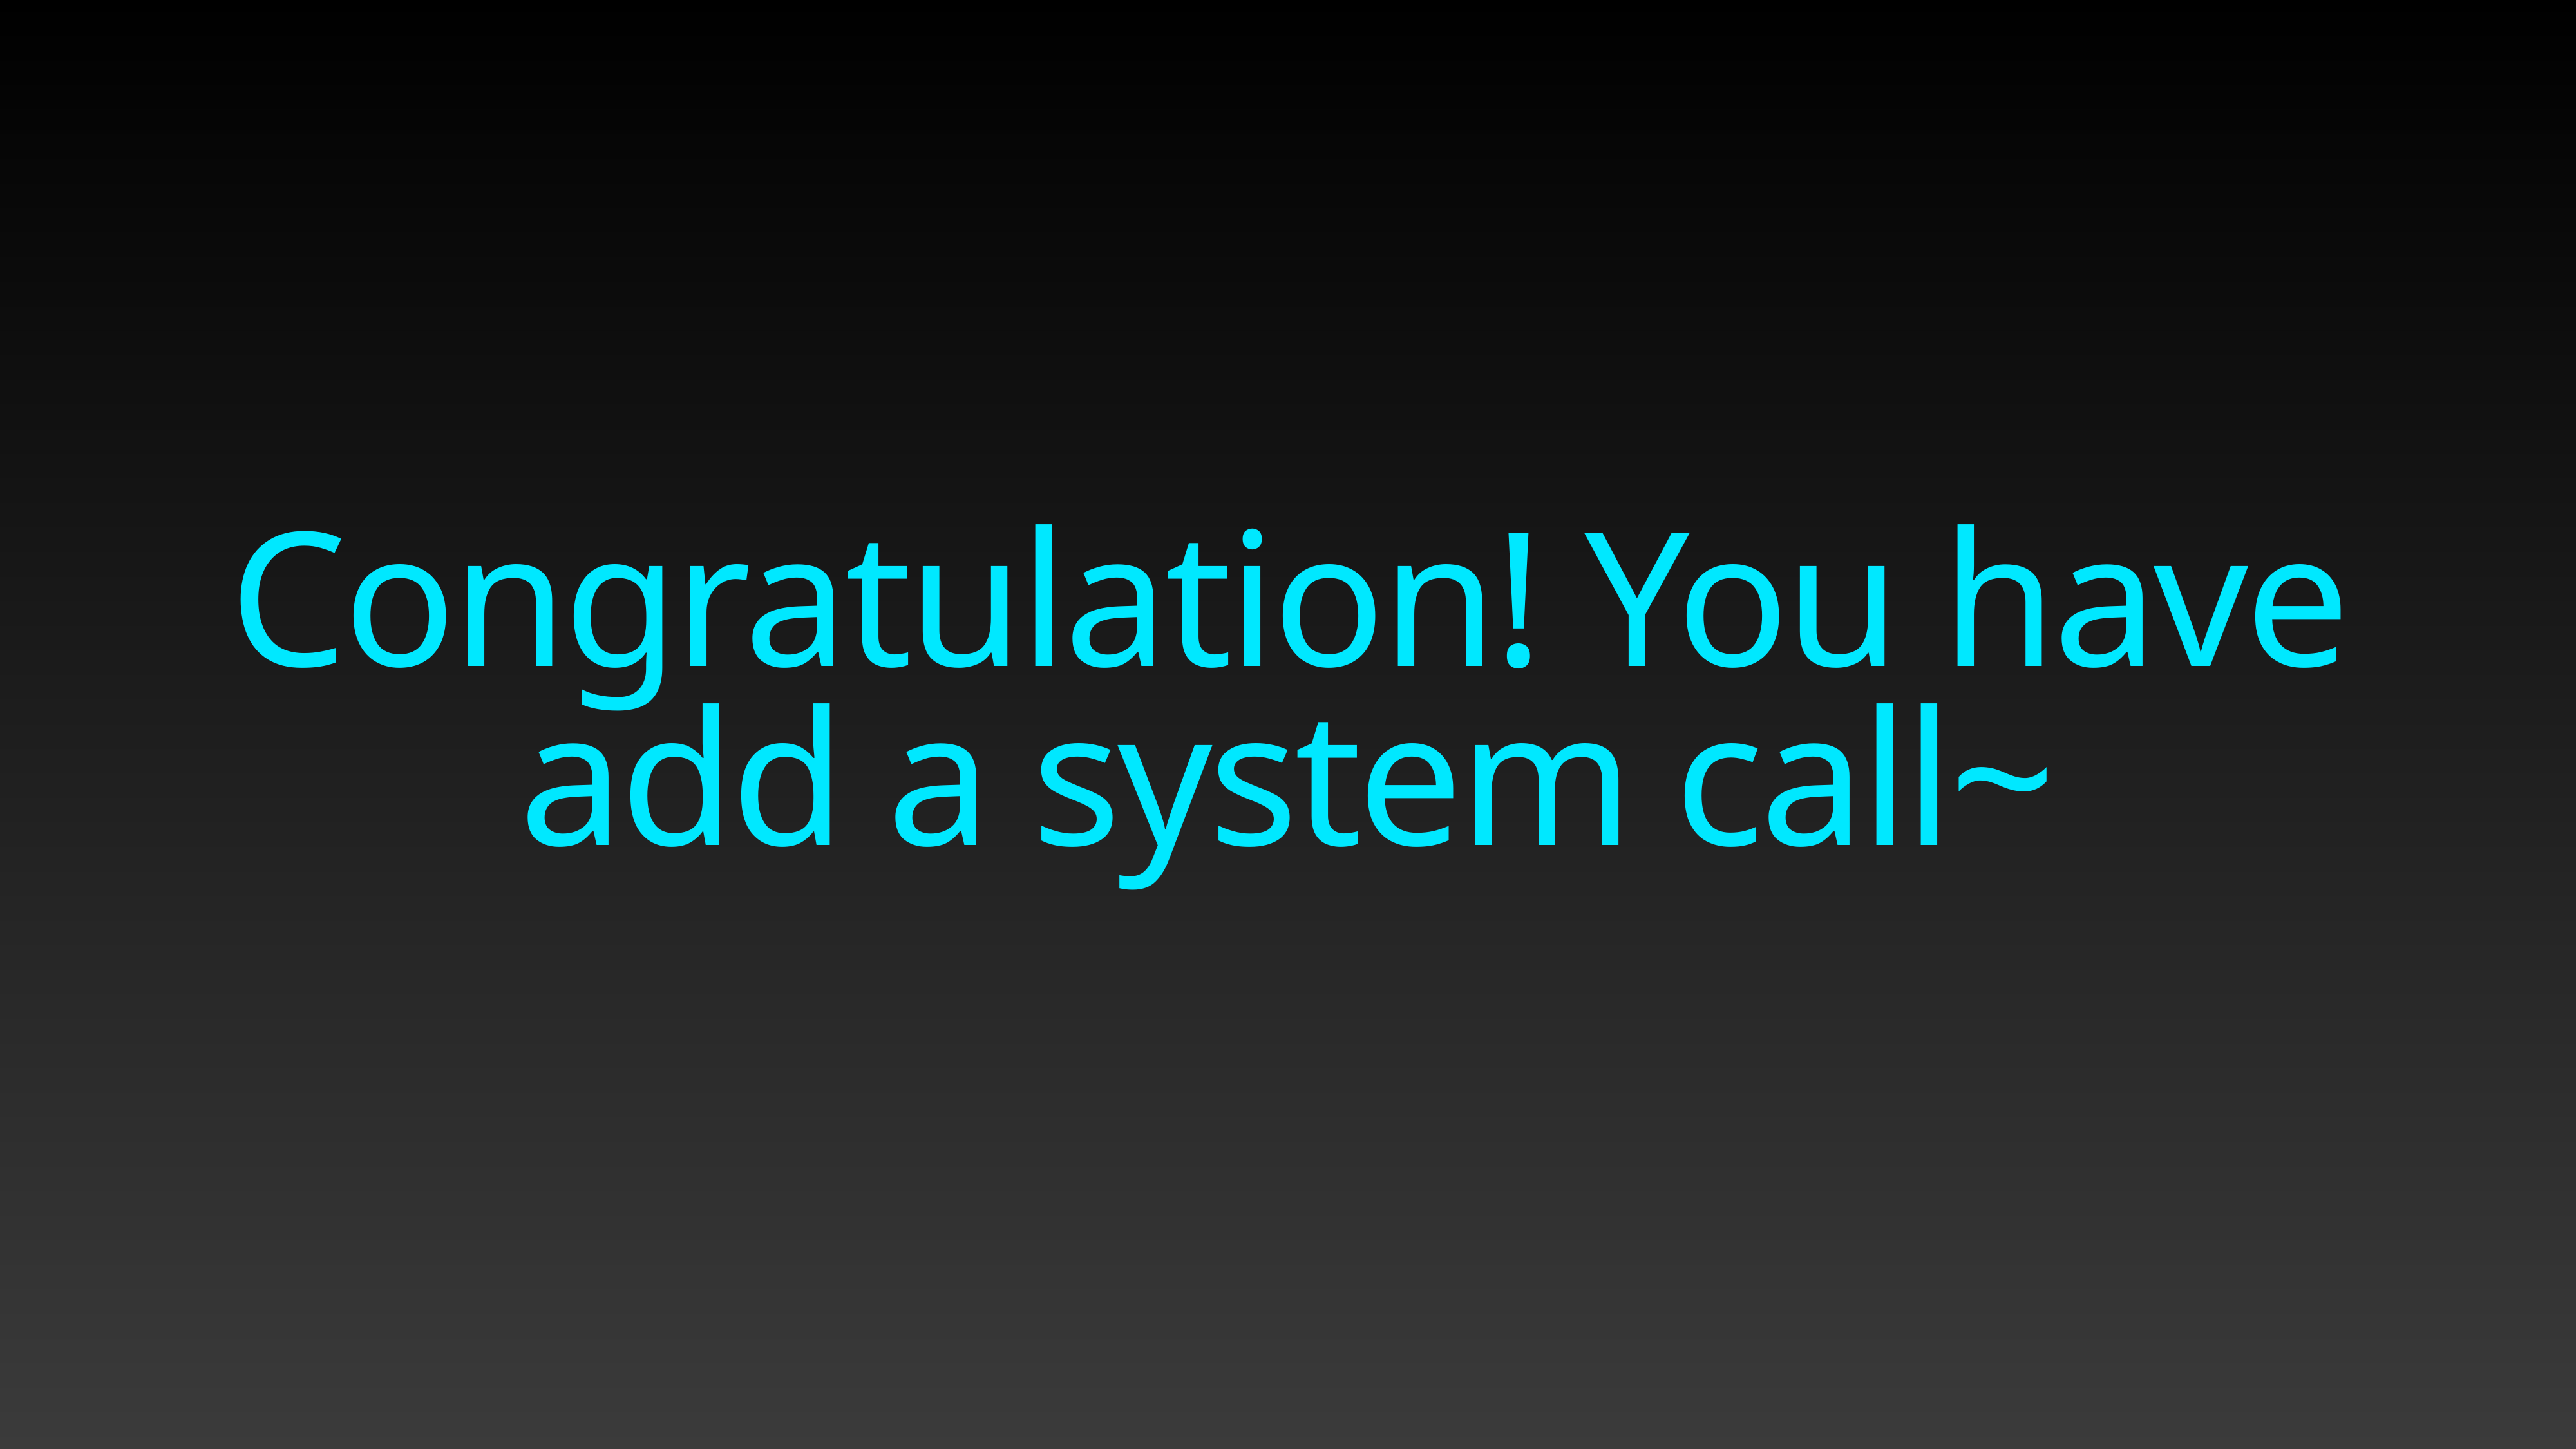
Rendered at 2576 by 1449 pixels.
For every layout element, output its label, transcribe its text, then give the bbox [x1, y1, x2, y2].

list Congratulation! You have add a system call~ [133, 412, 2443, 887]
